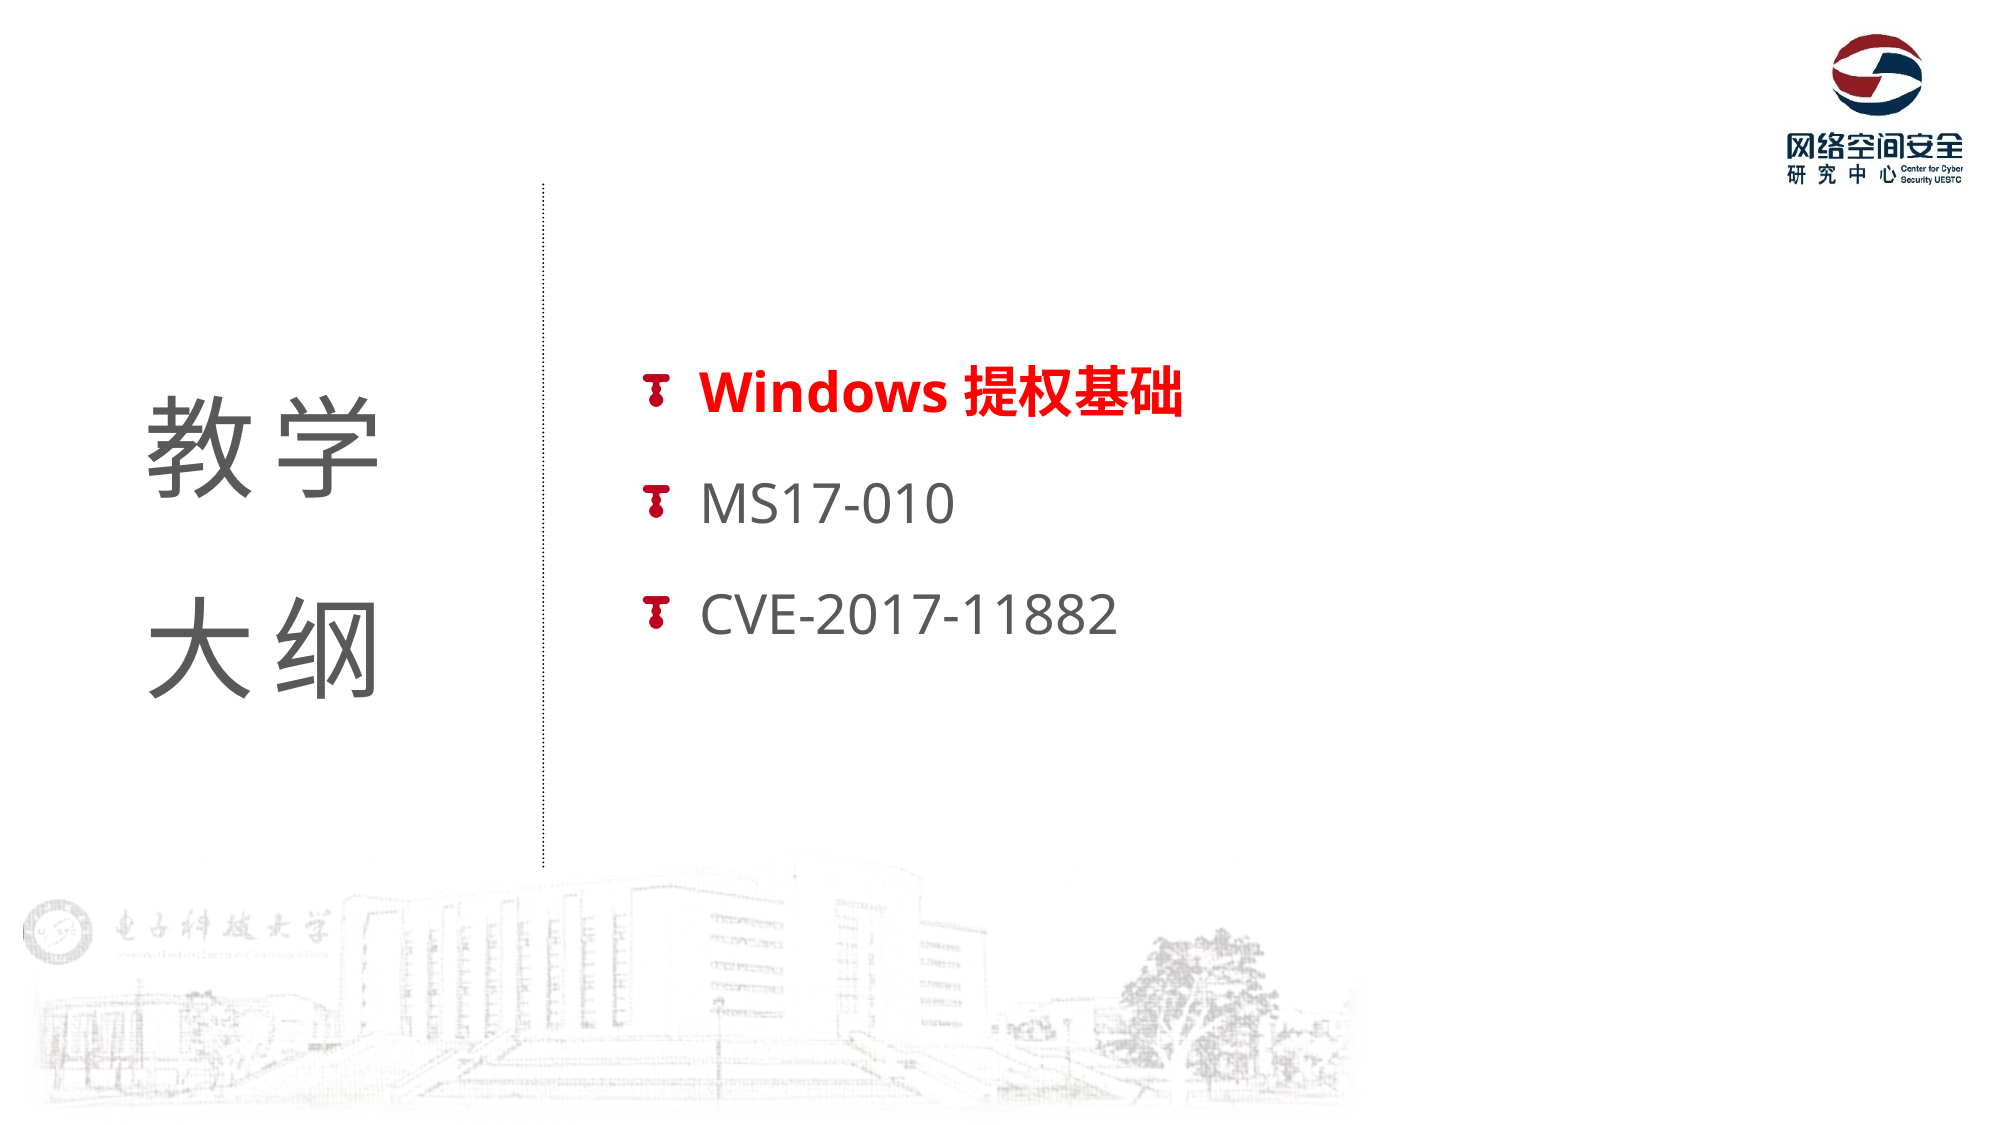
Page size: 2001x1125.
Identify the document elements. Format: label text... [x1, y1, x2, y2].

picture [636, 370, 676, 410]
text_box 教学大纲 [129, 304, 492, 720]
picture [636, 592, 676, 632]
picture [1787, 26, 1963, 191]
picture [636, 481, 676, 521]
text_box Windows提权基础 MS17-010 CVE-2017-11882 [621, 304, 1804, 653]
